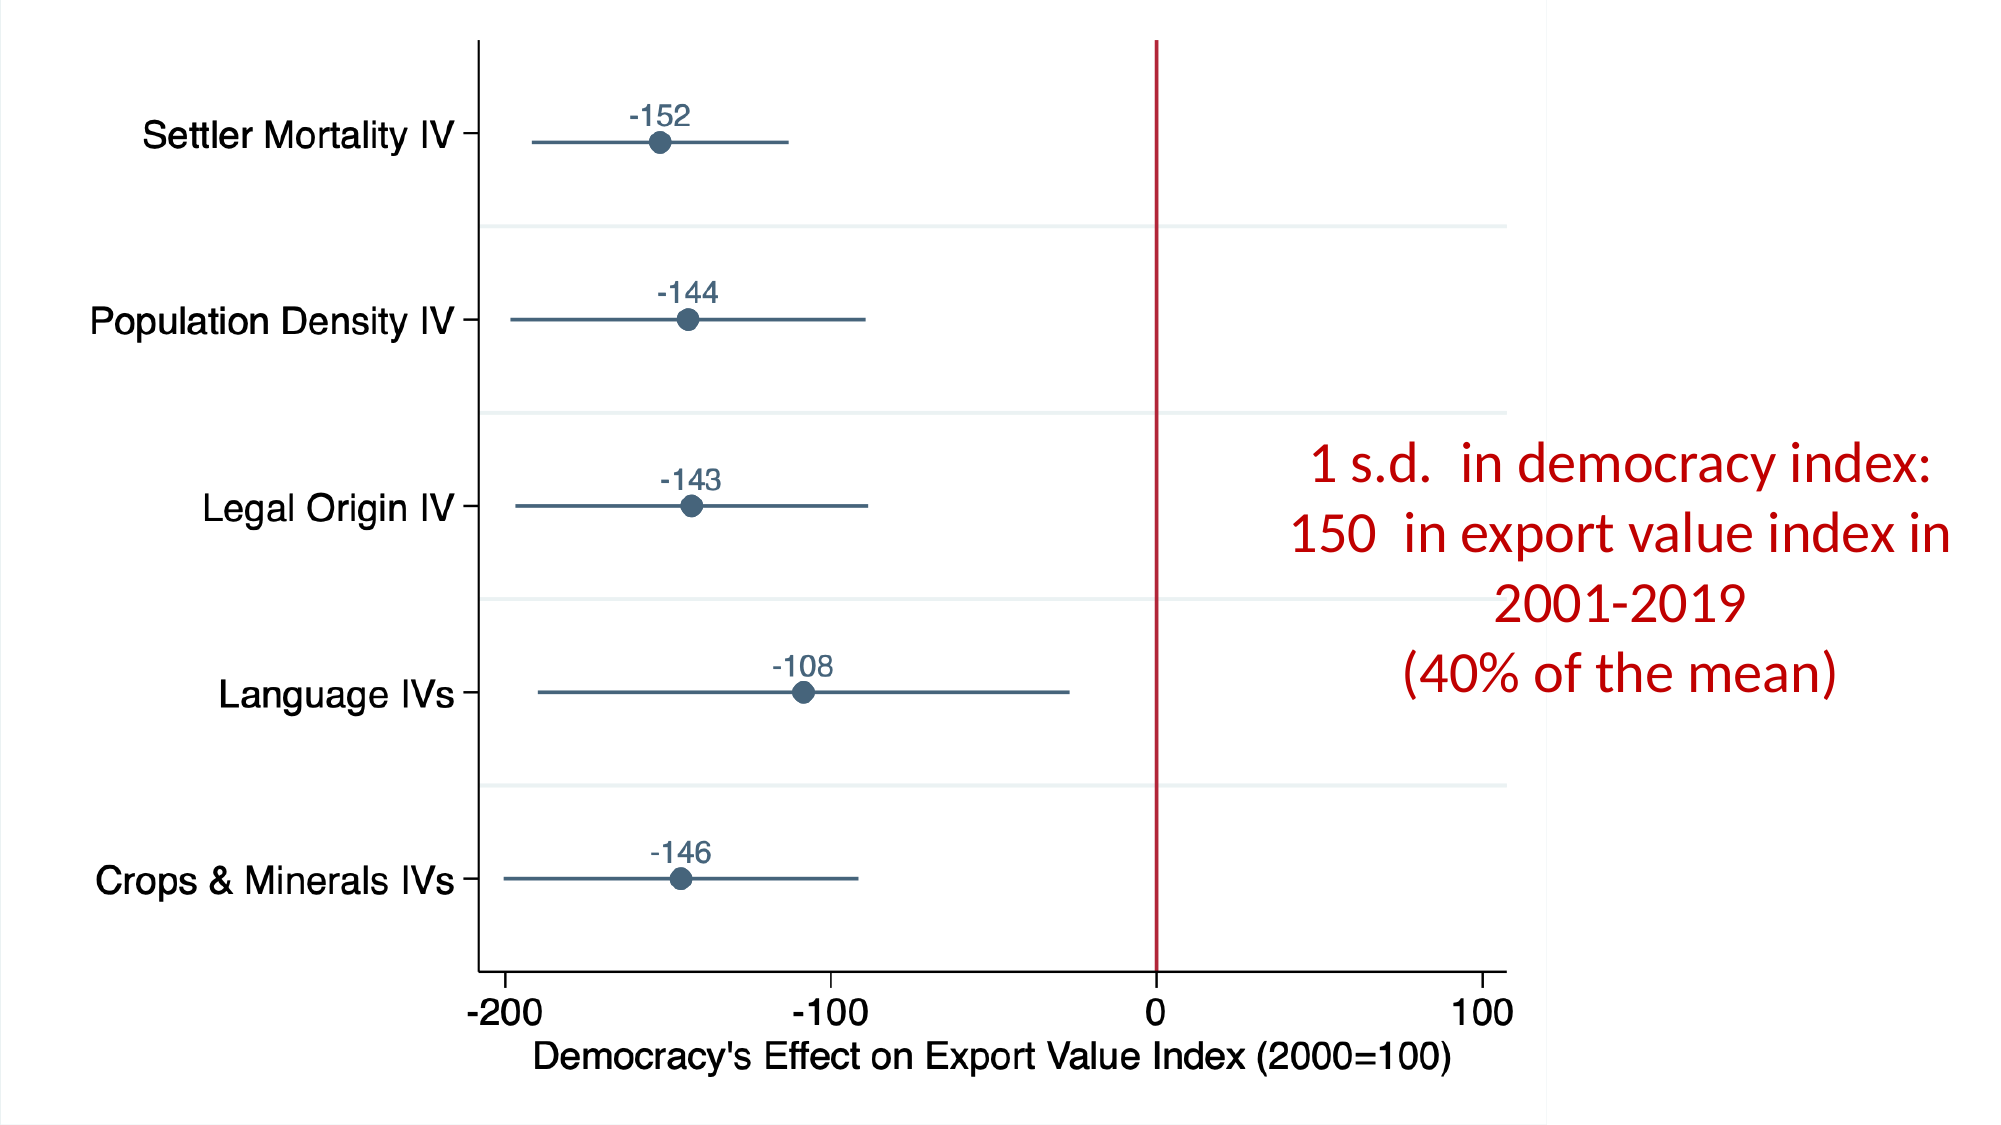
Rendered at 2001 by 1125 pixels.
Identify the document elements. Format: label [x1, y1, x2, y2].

picture [0, 0, 1547, 1125]
